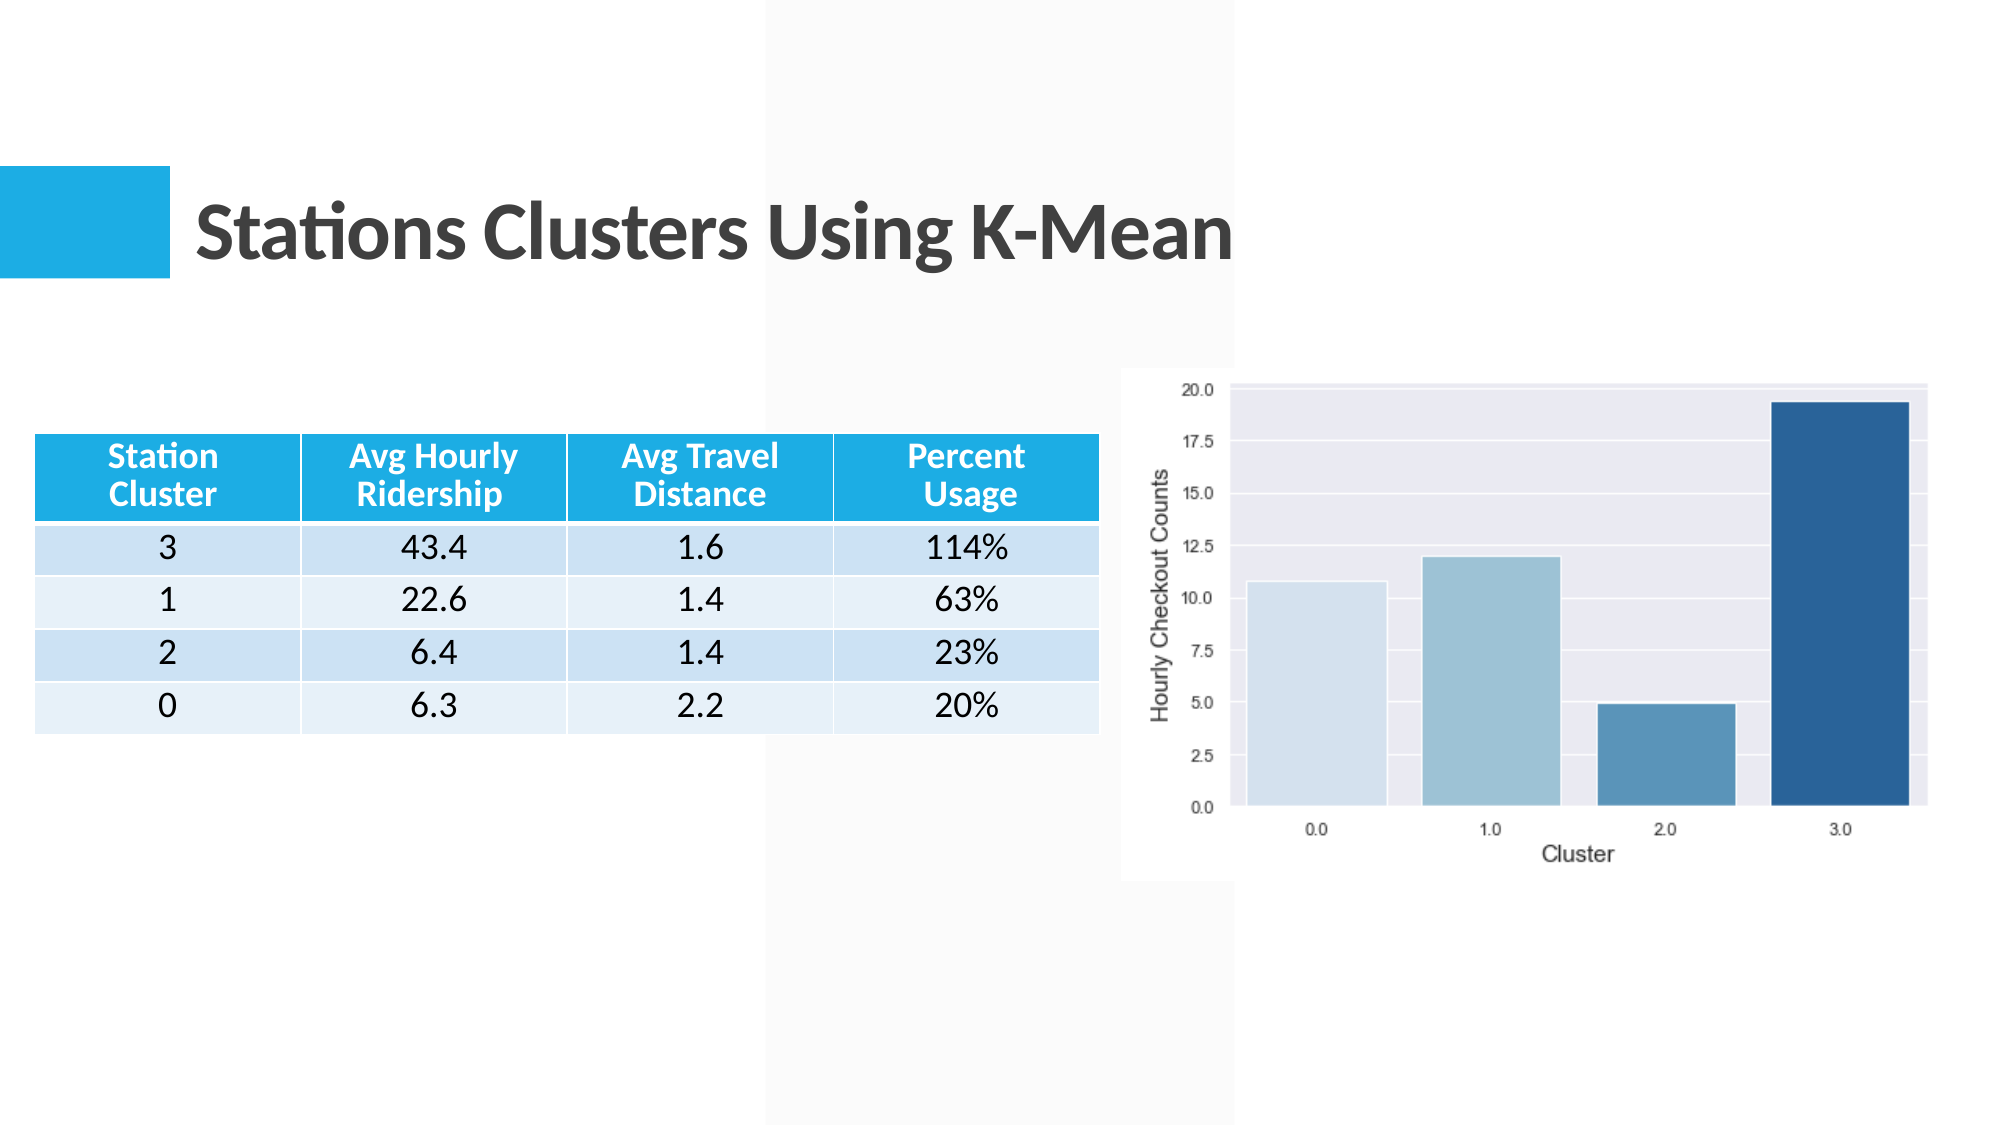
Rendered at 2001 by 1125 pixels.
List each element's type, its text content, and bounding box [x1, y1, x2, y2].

table_cell 1 [35, 577, 300, 628]
table_cell 3 [35, 526, 300, 575]
table_cell 1.4 [568, 630, 833, 681]
table_cell 23% [834, 630, 1099, 681]
table_cell 6.3 [302, 683, 566, 734]
table_header Avg Hourly Ridership [302, 434, 566, 521]
picture [1121, 368, 1987, 882]
table_cell 22.6 [302, 577, 566, 628]
table_cell 2.2 [568, 683, 833, 734]
table_cell 6.4 [302, 630, 566, 681]
table_cell 0 [35, 683, 300, 734]
table_cell 114% [834, 526, 1099, 575]
title Stations Clusters Using K-Mean [180, 47, 1830, 285]
table_cell 1.4 [568, 577, 833, 628]
table_cell 63% [834, 577, 1099, 628]
table_header Avg Travel Distance [568, 434, 833, 521]
table_cell 20% [834, 683, 1099, 734]
table_cell 1.6 [568, 526, 833, 575]
table_cell 43.4 [302, 526, 566, 575]
table_header Percent Usage [834, 434, 1099, 521]
table_header Station Cluster [35, 434, 300, 521]
table_cell 2 [35, 630, 300, 681]
